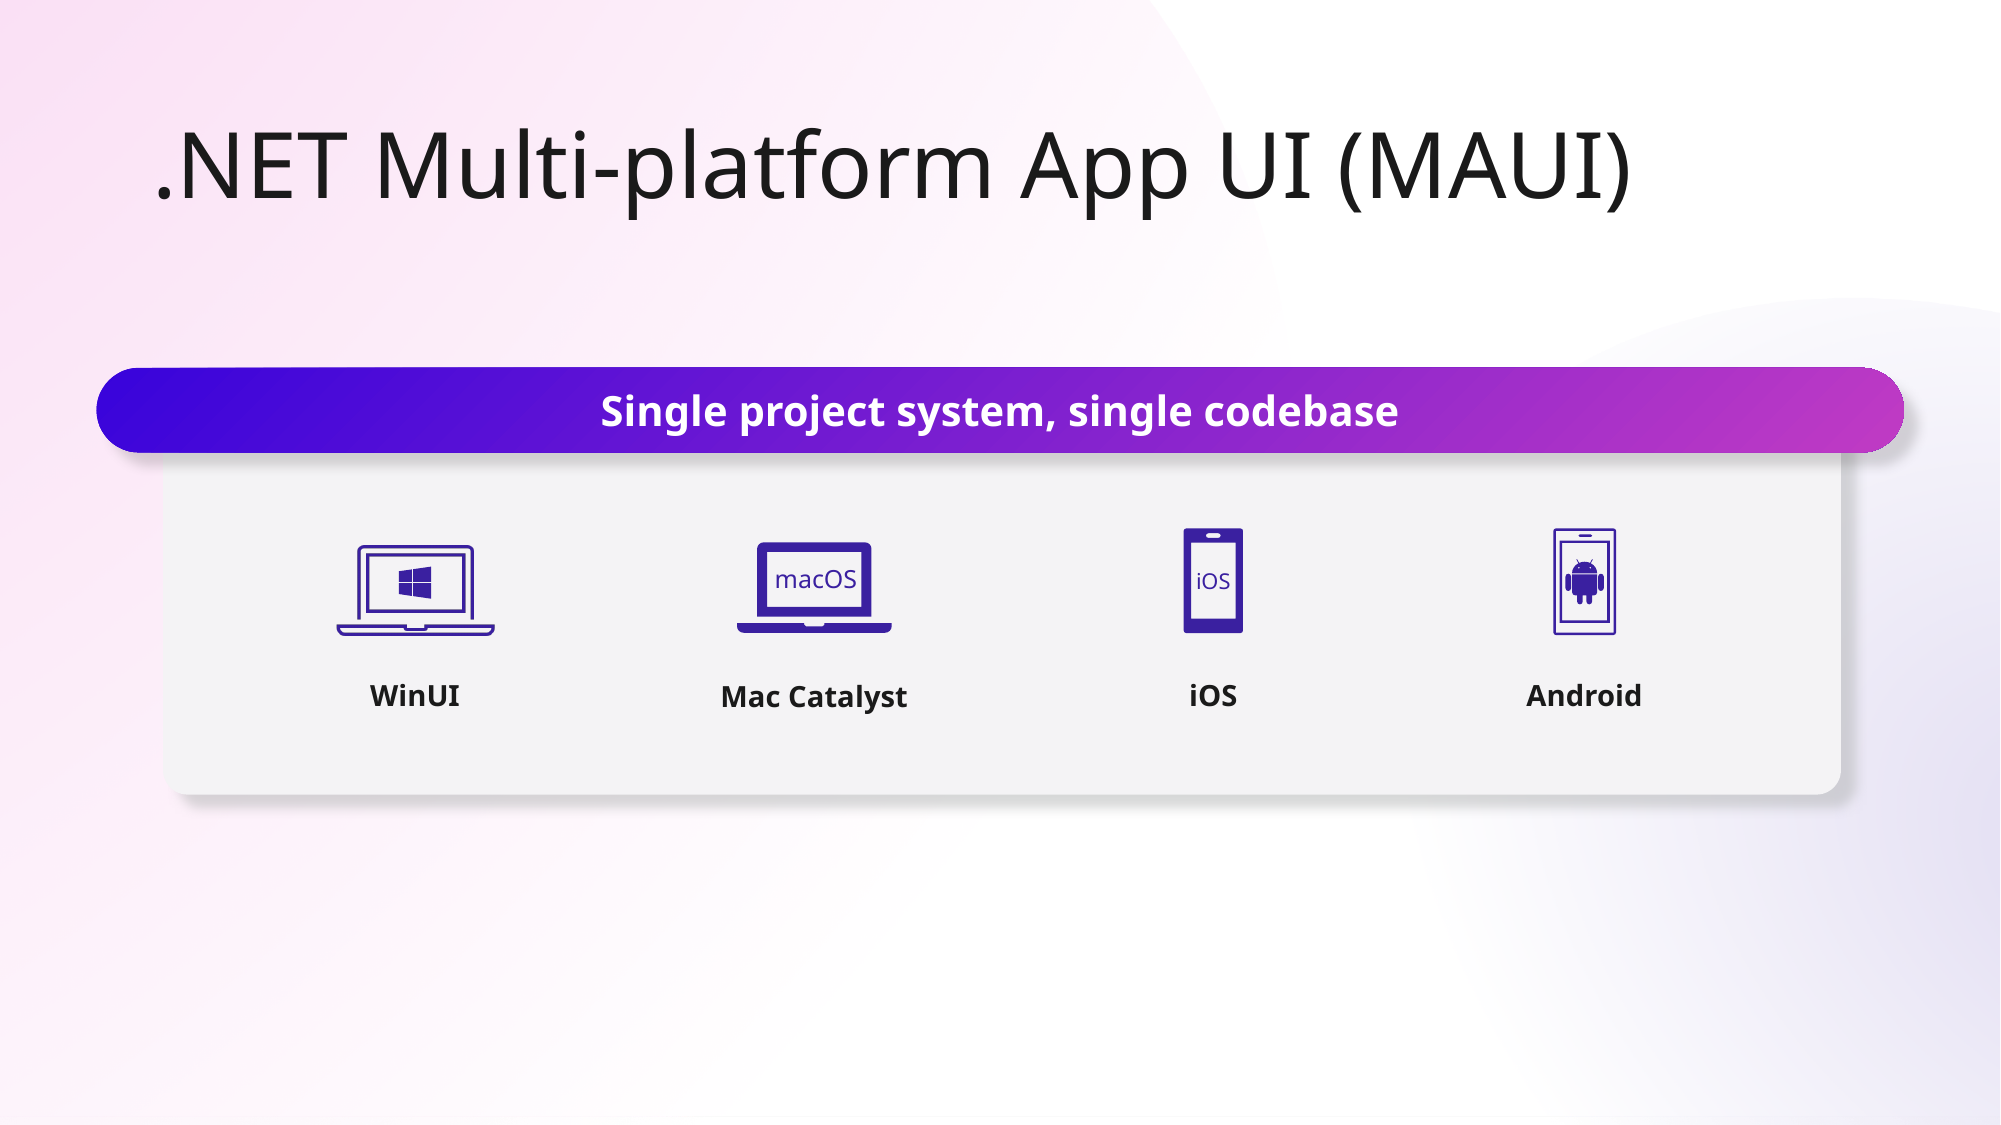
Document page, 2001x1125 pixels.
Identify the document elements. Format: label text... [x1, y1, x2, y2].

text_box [326, 510, 504, 750]
picture [0, 0, 2001, 1125]
title .NET Multi-platform App UI (MAUI) [137, 59, 1863, 278]
text_box [163, 473, 1841, 795]
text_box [1124, 528, 1302, 750]
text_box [697, 542, 931, 750]
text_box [1496, 528, 1674, 750]
text_box Single project system, single codebase [96, 367, 1904, 453]
